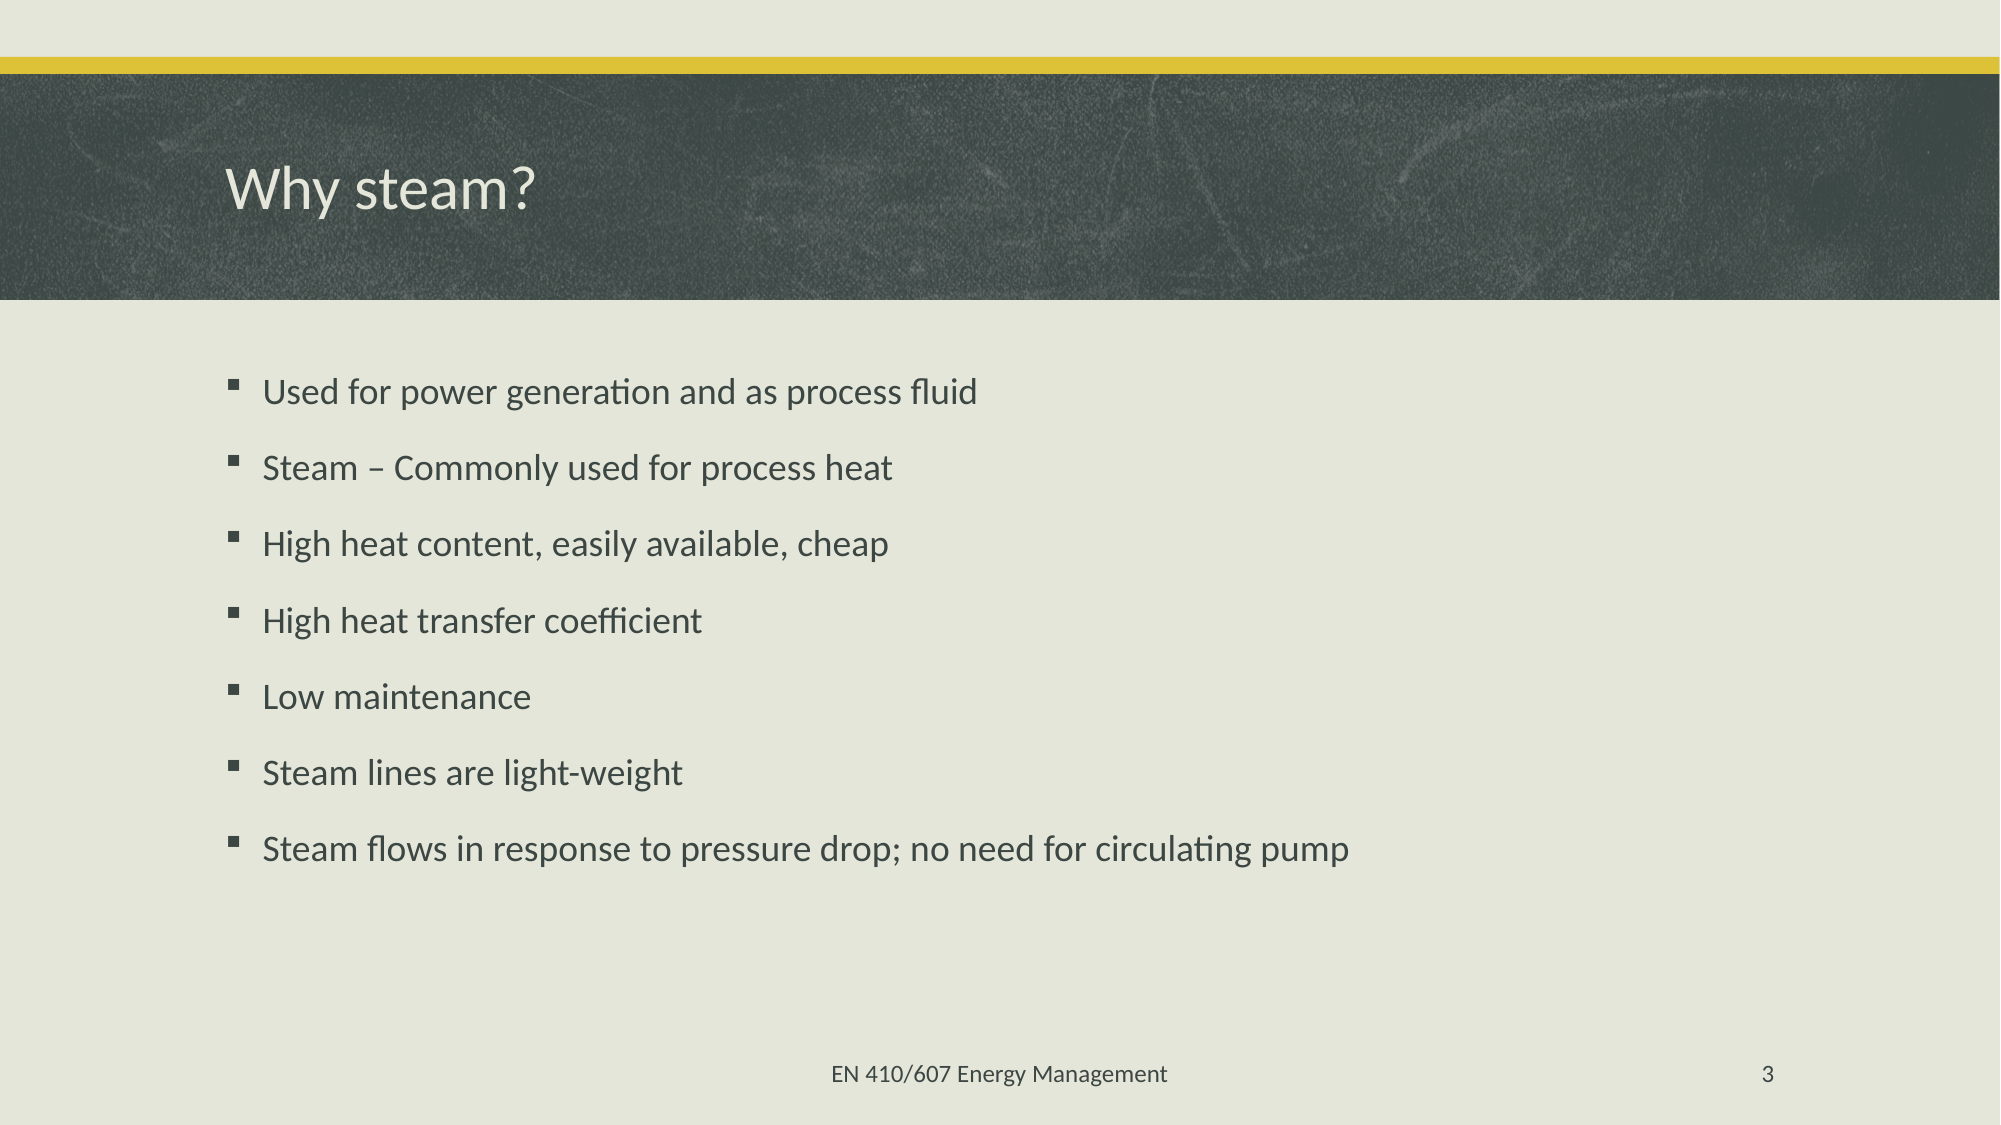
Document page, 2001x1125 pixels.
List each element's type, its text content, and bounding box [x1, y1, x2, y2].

slide_number 3 [1466, 1042, 1790, 1103]
list Used for power generation and as process fluid Steam – Commonly used for process heat High heat content, easily available, cheap High heat transfer coefficient Low maintenance Steam lines are light-weight Steam flows in response to pressure drop; no need for circulating pump [210, 359, 1790, 1014]
title Why steam? [210, 76, 1790, 300]
picture [0, 74, 2000, 300]
footer EN 410/607 Energy Management [533, 1042, 1466, 1103]
